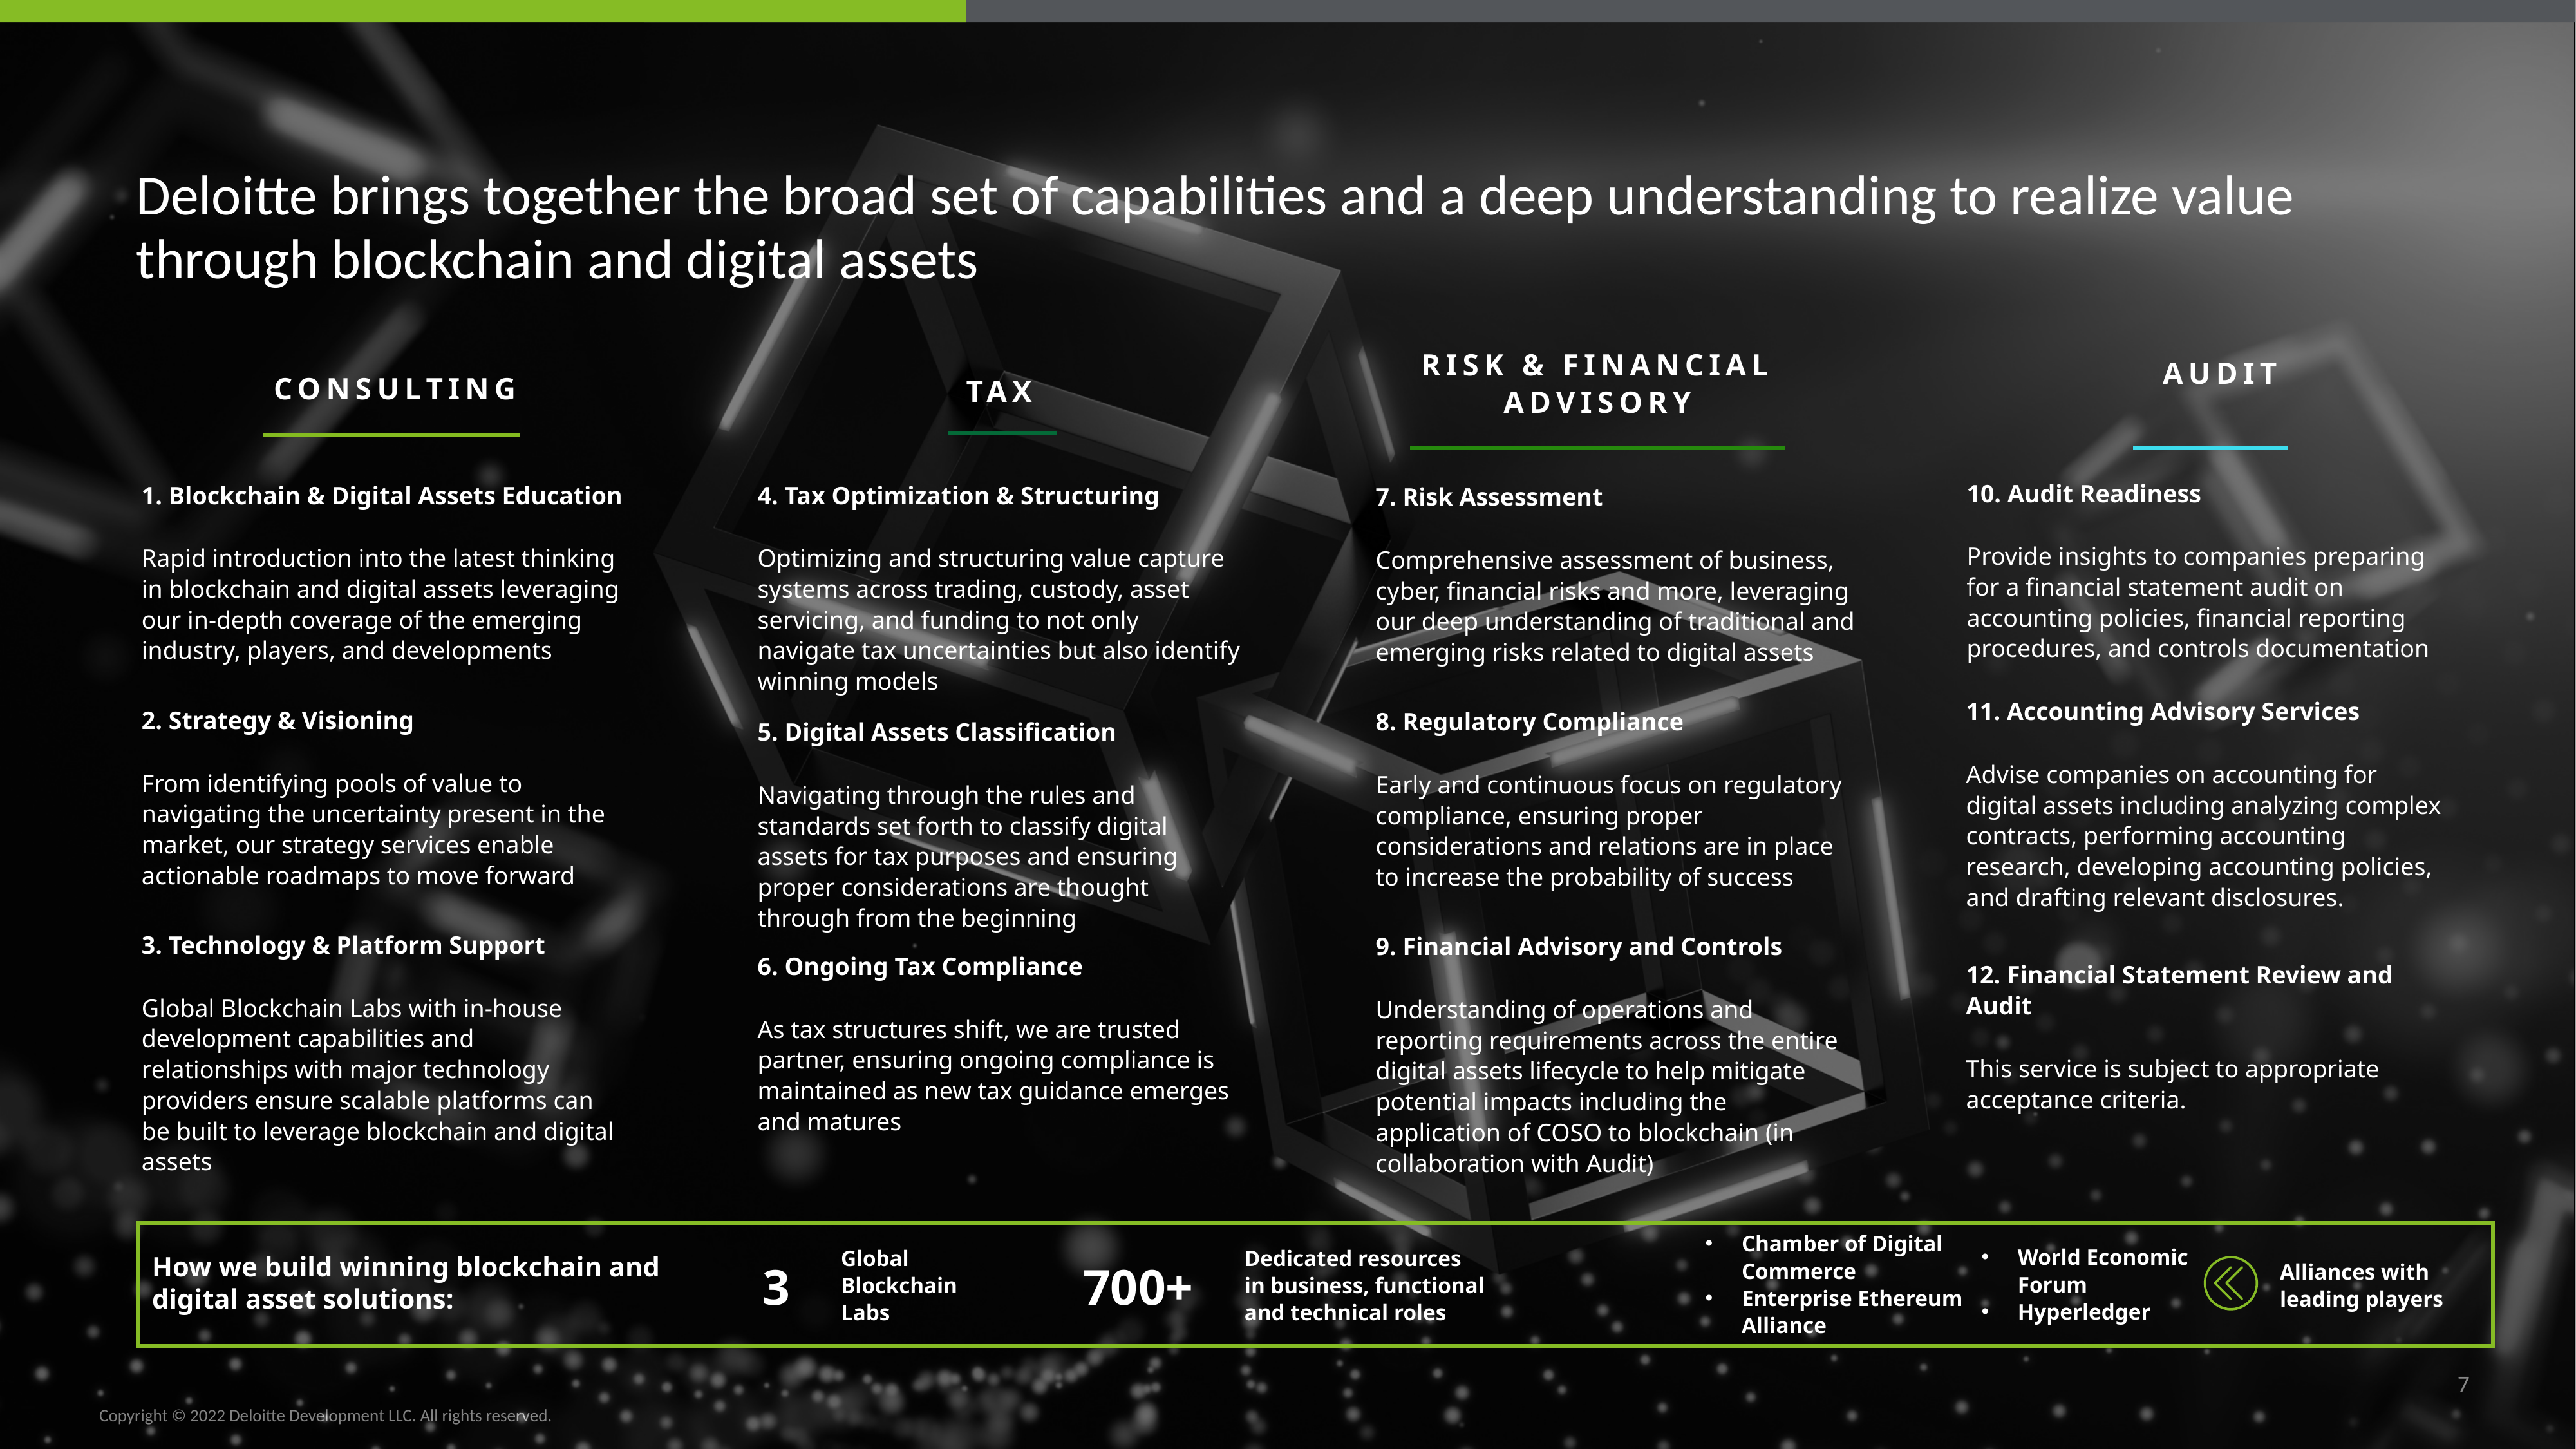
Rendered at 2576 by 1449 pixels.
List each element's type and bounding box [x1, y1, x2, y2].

text_box [713, 1241, 983, 1327]
text_box [1013, 1241, 1527, 1327]
text_box [0, 0, 2576, 23]
picture [0, 23, 2575, 1449]
